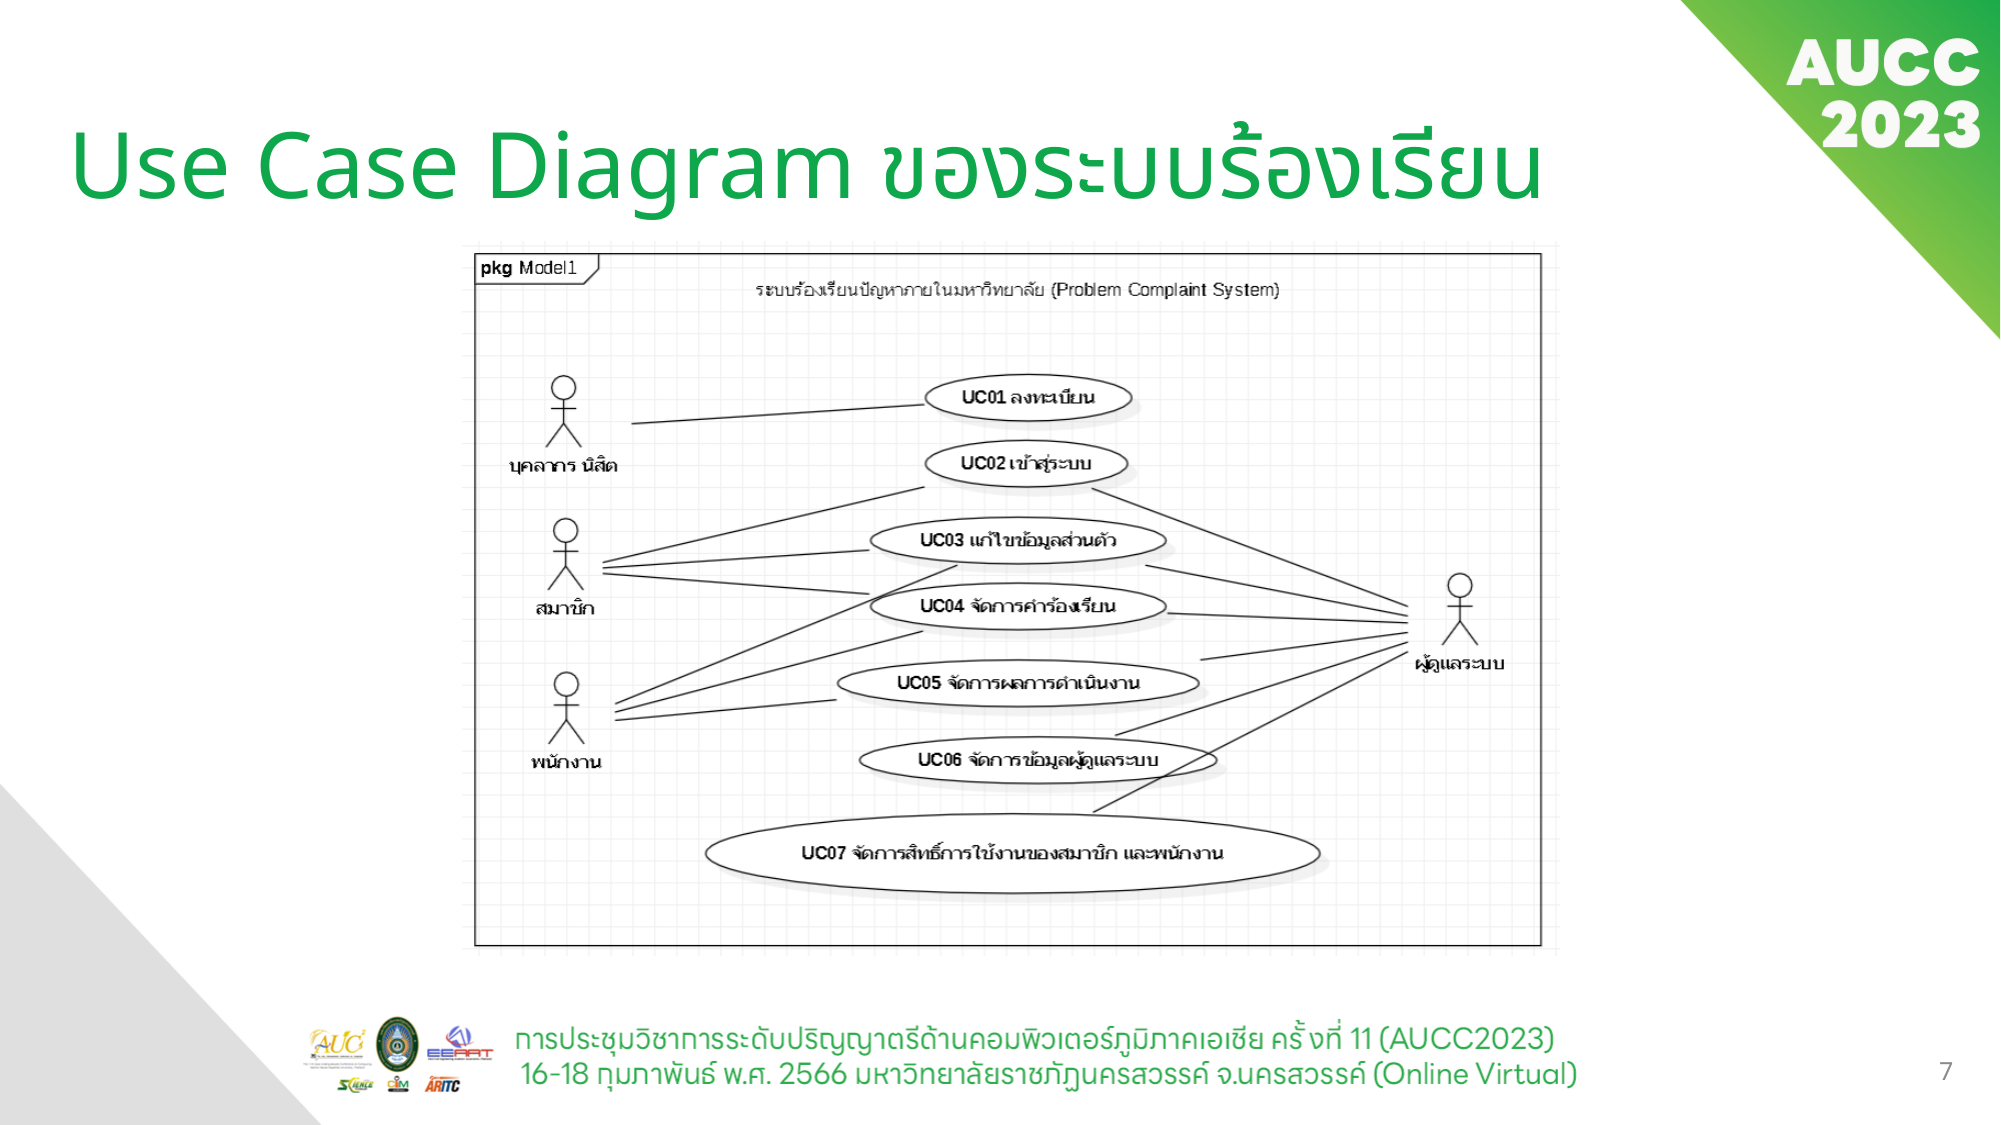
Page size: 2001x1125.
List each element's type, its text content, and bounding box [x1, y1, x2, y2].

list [462, 241, 1560, 956]
picture [0, 0, 2001, 1125]
title Use Case Diagram ของระบบร้องเรียน [53, 59, 1969, 278]
slide_number 7 [1656, 1042, 1969, 1103]
